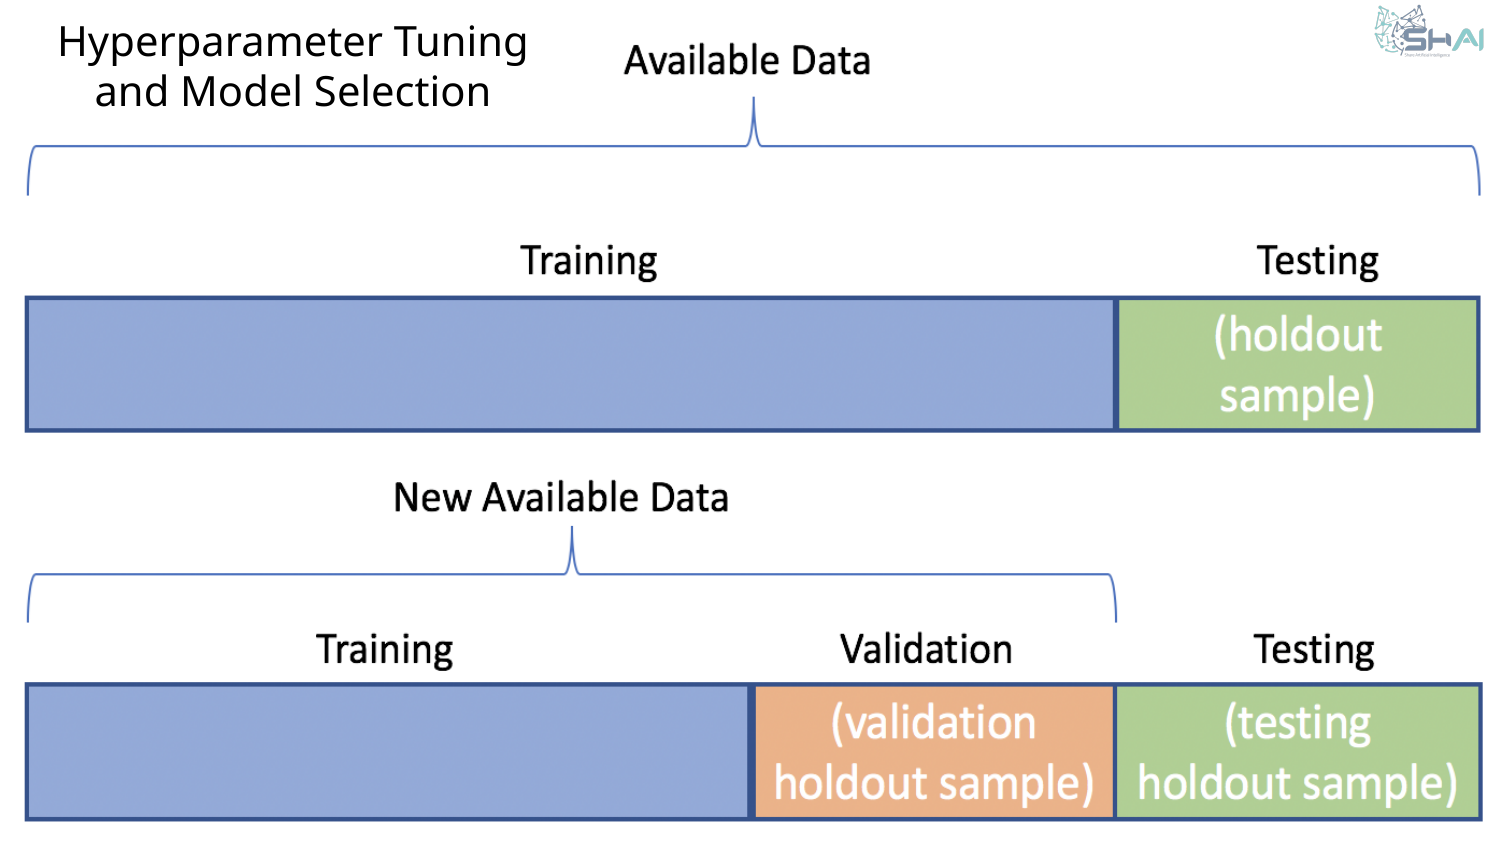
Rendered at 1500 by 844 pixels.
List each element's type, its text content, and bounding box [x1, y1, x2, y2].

picture [0, 0, 1500, 844]
text_box Hyperparameter Tuning and Model Selection [0, 0, 587, 130]
